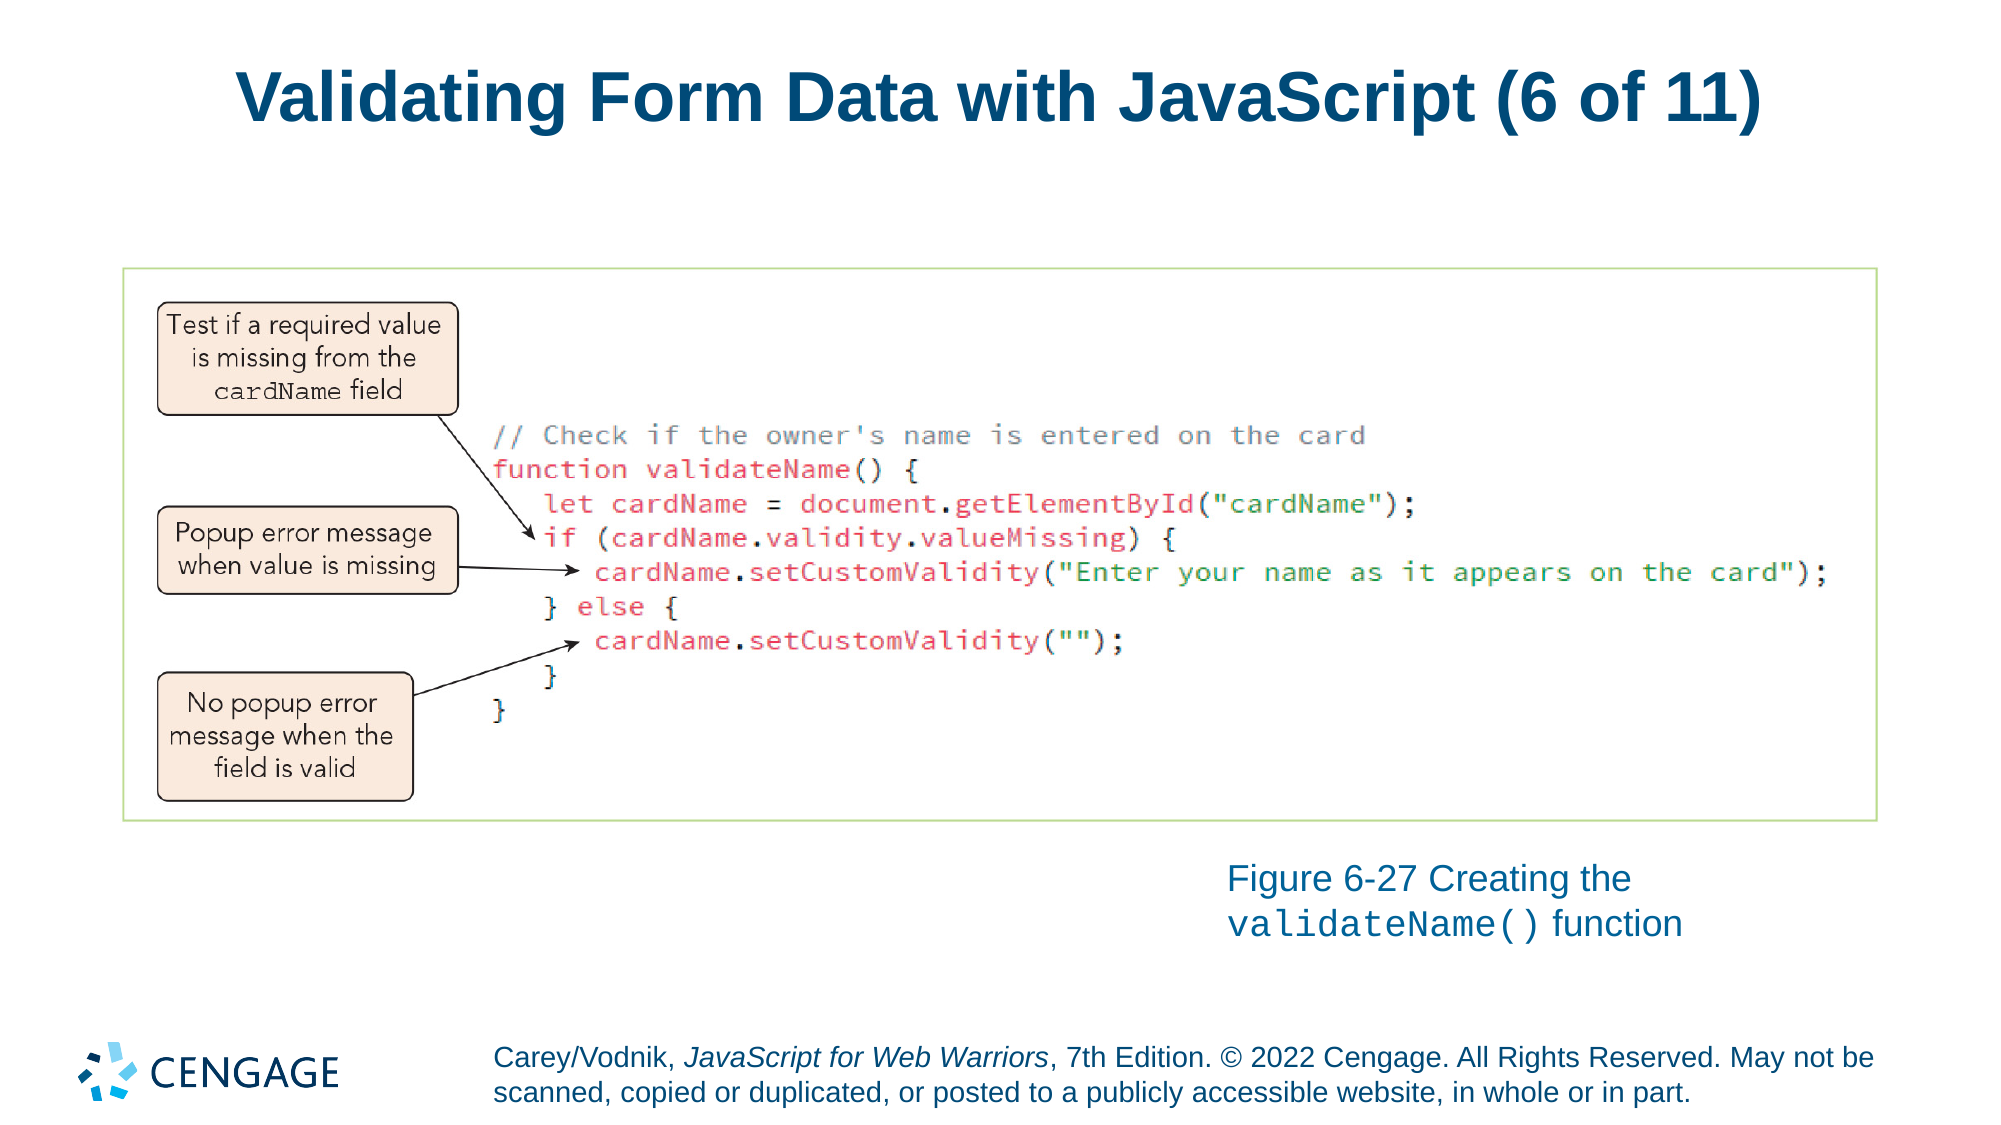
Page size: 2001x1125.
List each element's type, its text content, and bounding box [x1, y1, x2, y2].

list Figure 6-27 Creating the validateName() function [1226, 854, 1880, 965]
picture [119, 265, 1879, 823]
title Validating Form Data with JavaScript (6 of 11) [137, 59, 1863, 171]
picture [78, 1042, 338, 1101]
